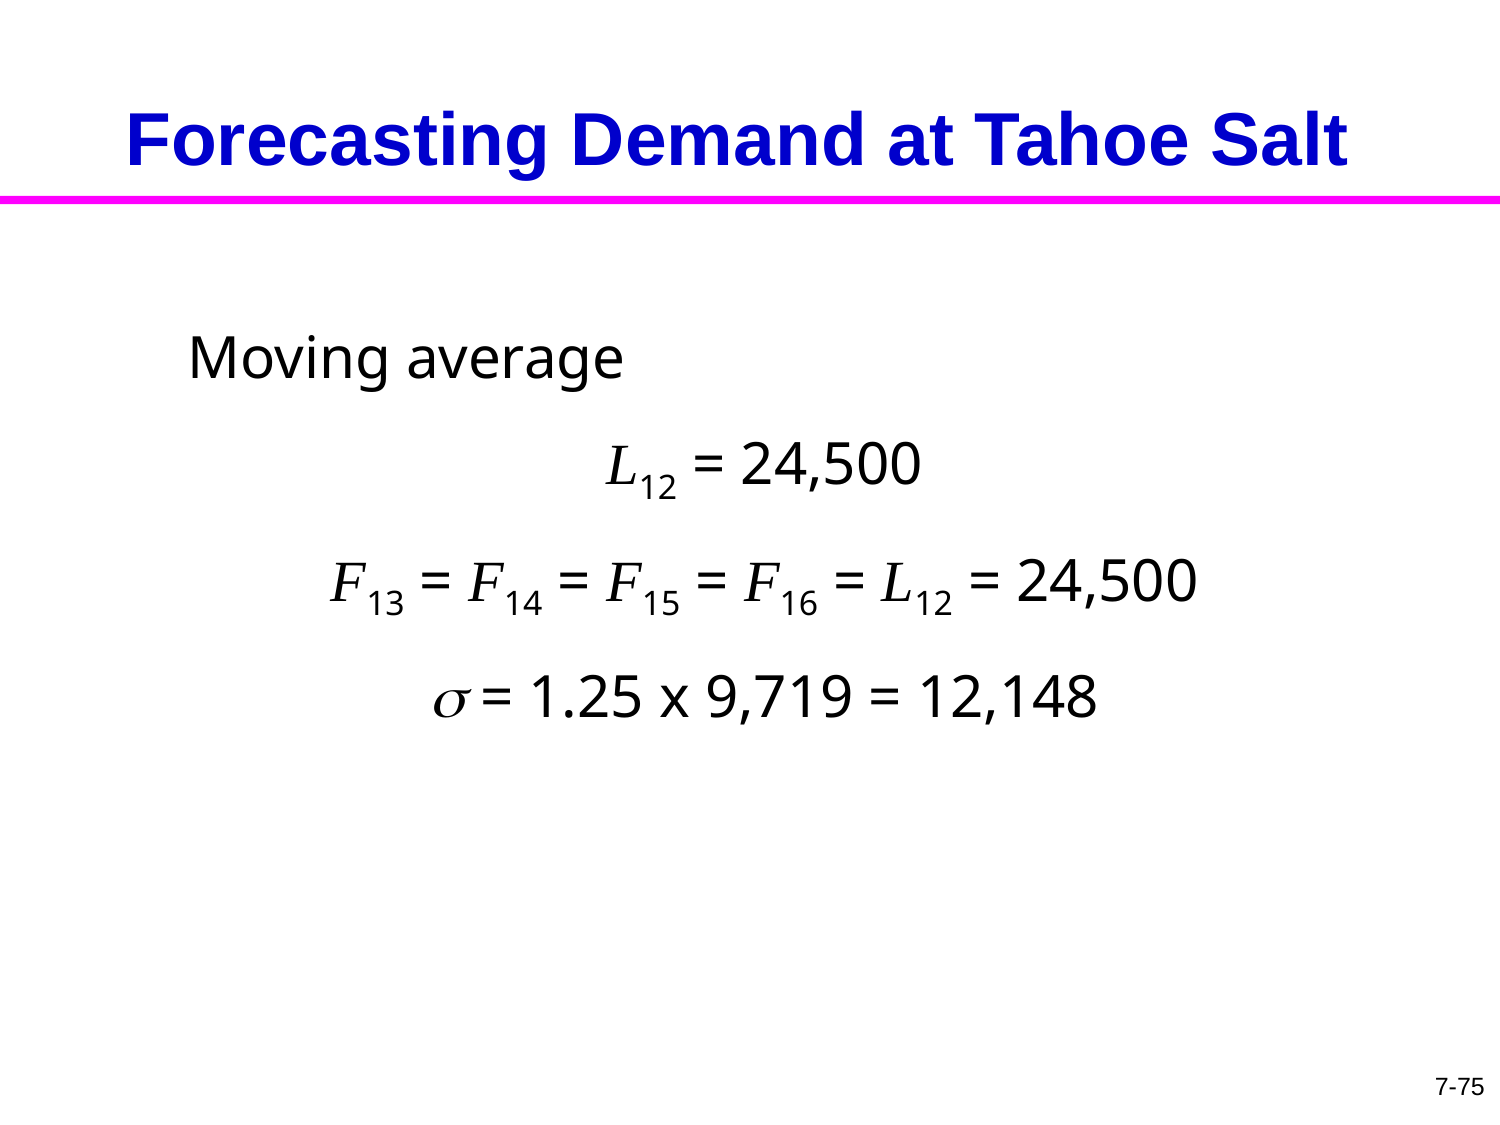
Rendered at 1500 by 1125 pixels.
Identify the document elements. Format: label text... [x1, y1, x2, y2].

title Forecasting Demand at Tahoe Salt [99, 37, 1375, 188]
slide_number 7-75 [1187, 1062, 1500, 1125]
list Moving average L12 = 24,500 F13 = F14 = F15 = F16 = L12 = 24,500 s = 1.25 x 9,719 = 12,148 [172, 312, 1357, 796]
